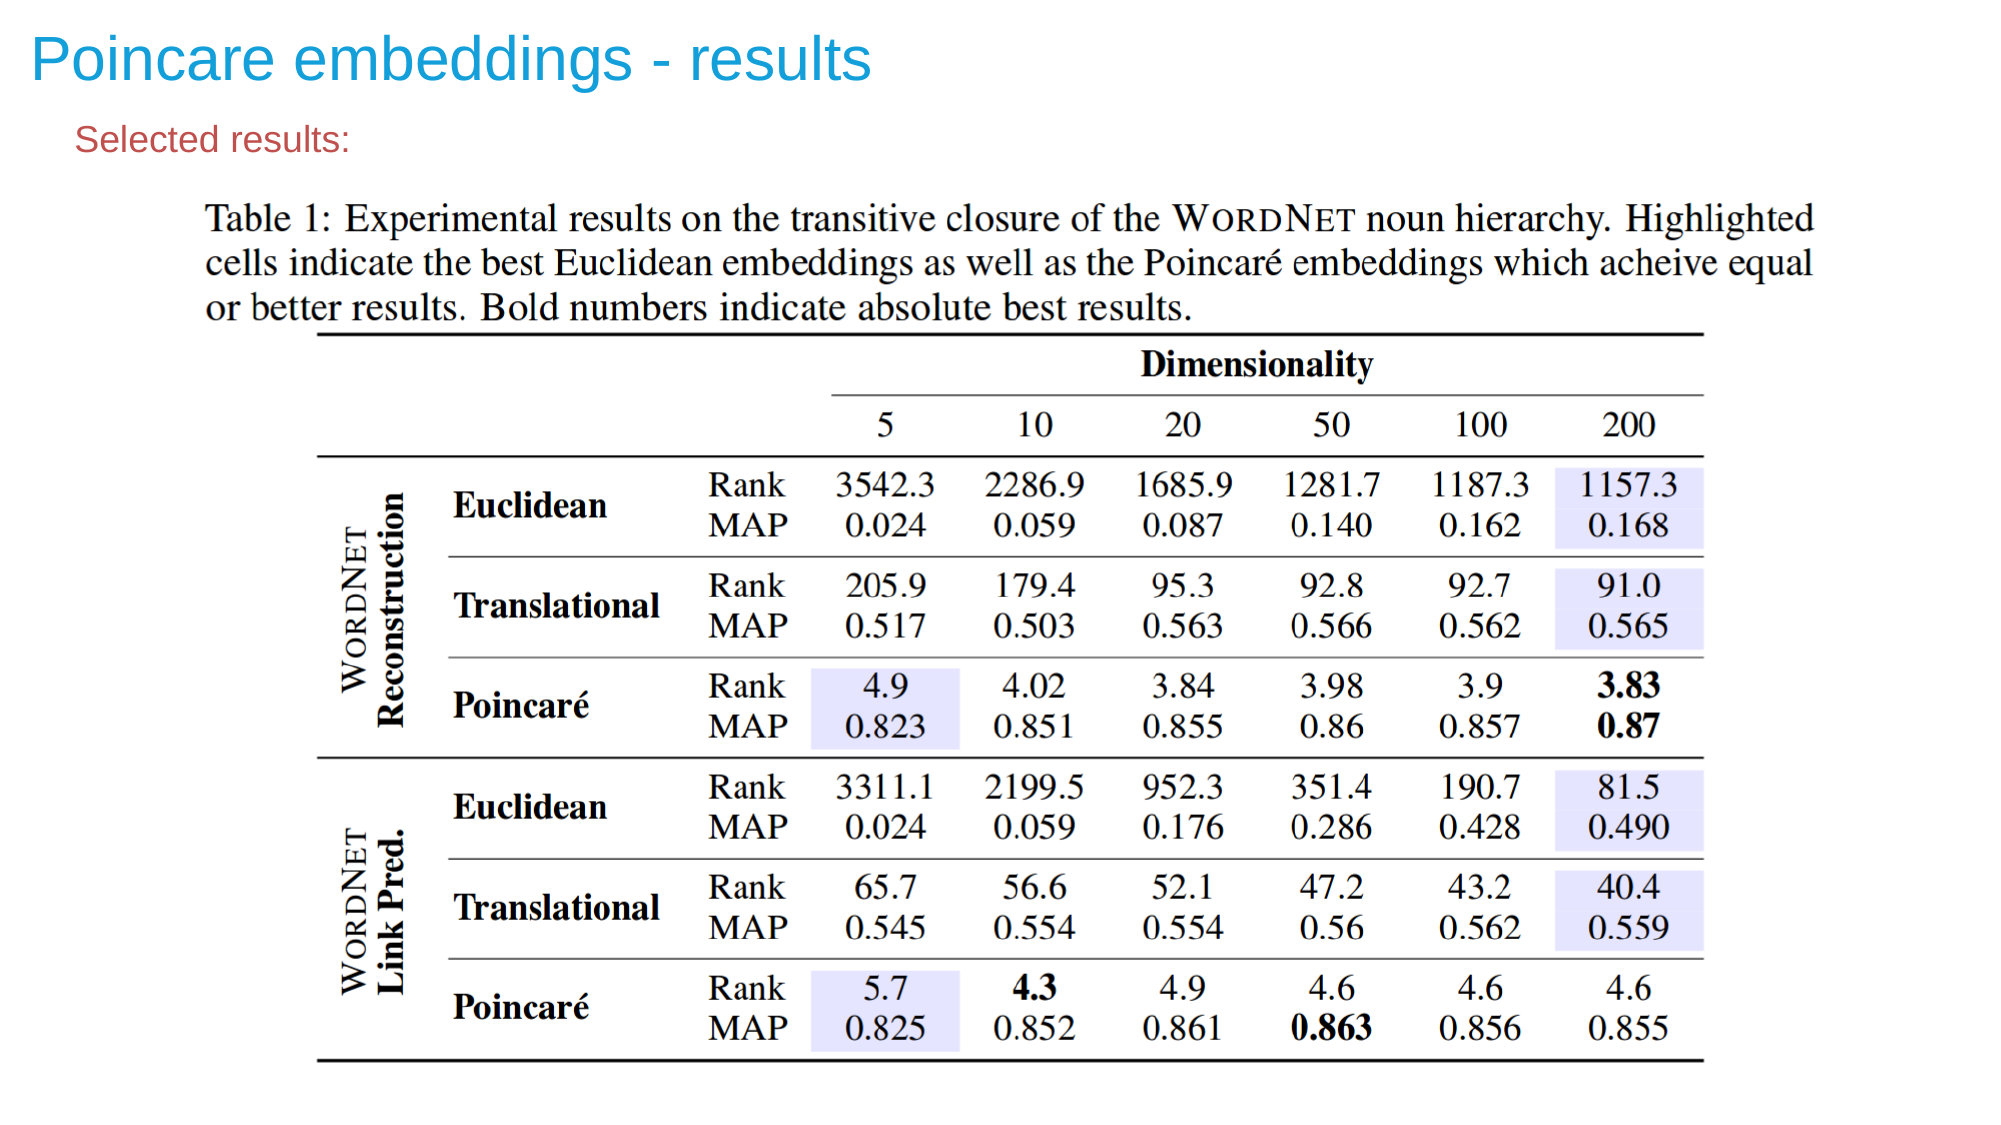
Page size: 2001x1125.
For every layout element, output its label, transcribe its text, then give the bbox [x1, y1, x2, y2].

title Poincare embeddings - results [15, 11, 1569, 100]
picture [185, 187, 1849, 1076]
text_box Selected results: [59, 99, 1103, 188]
